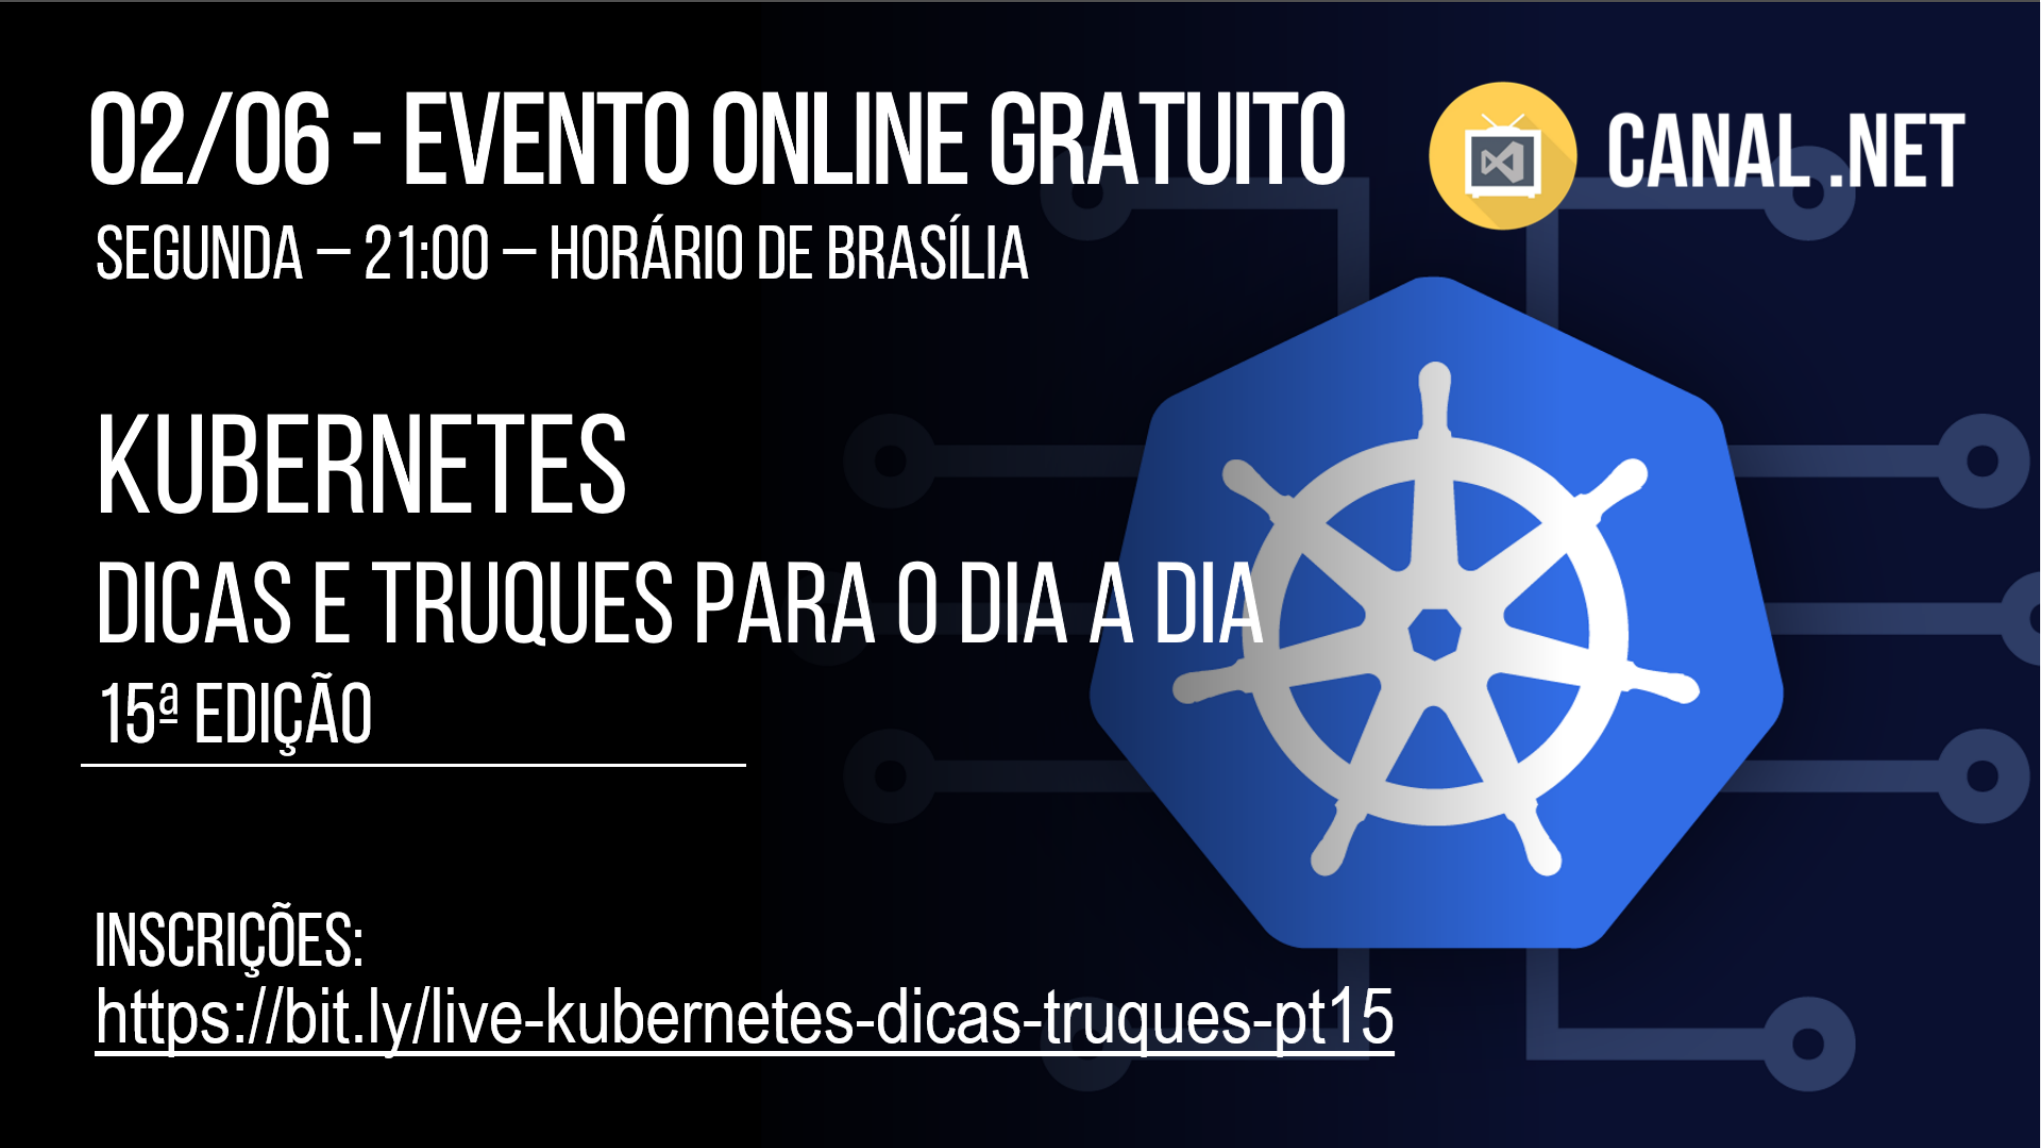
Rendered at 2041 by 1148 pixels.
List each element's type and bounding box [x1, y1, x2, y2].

list [0, 2, 2041, 1148]
